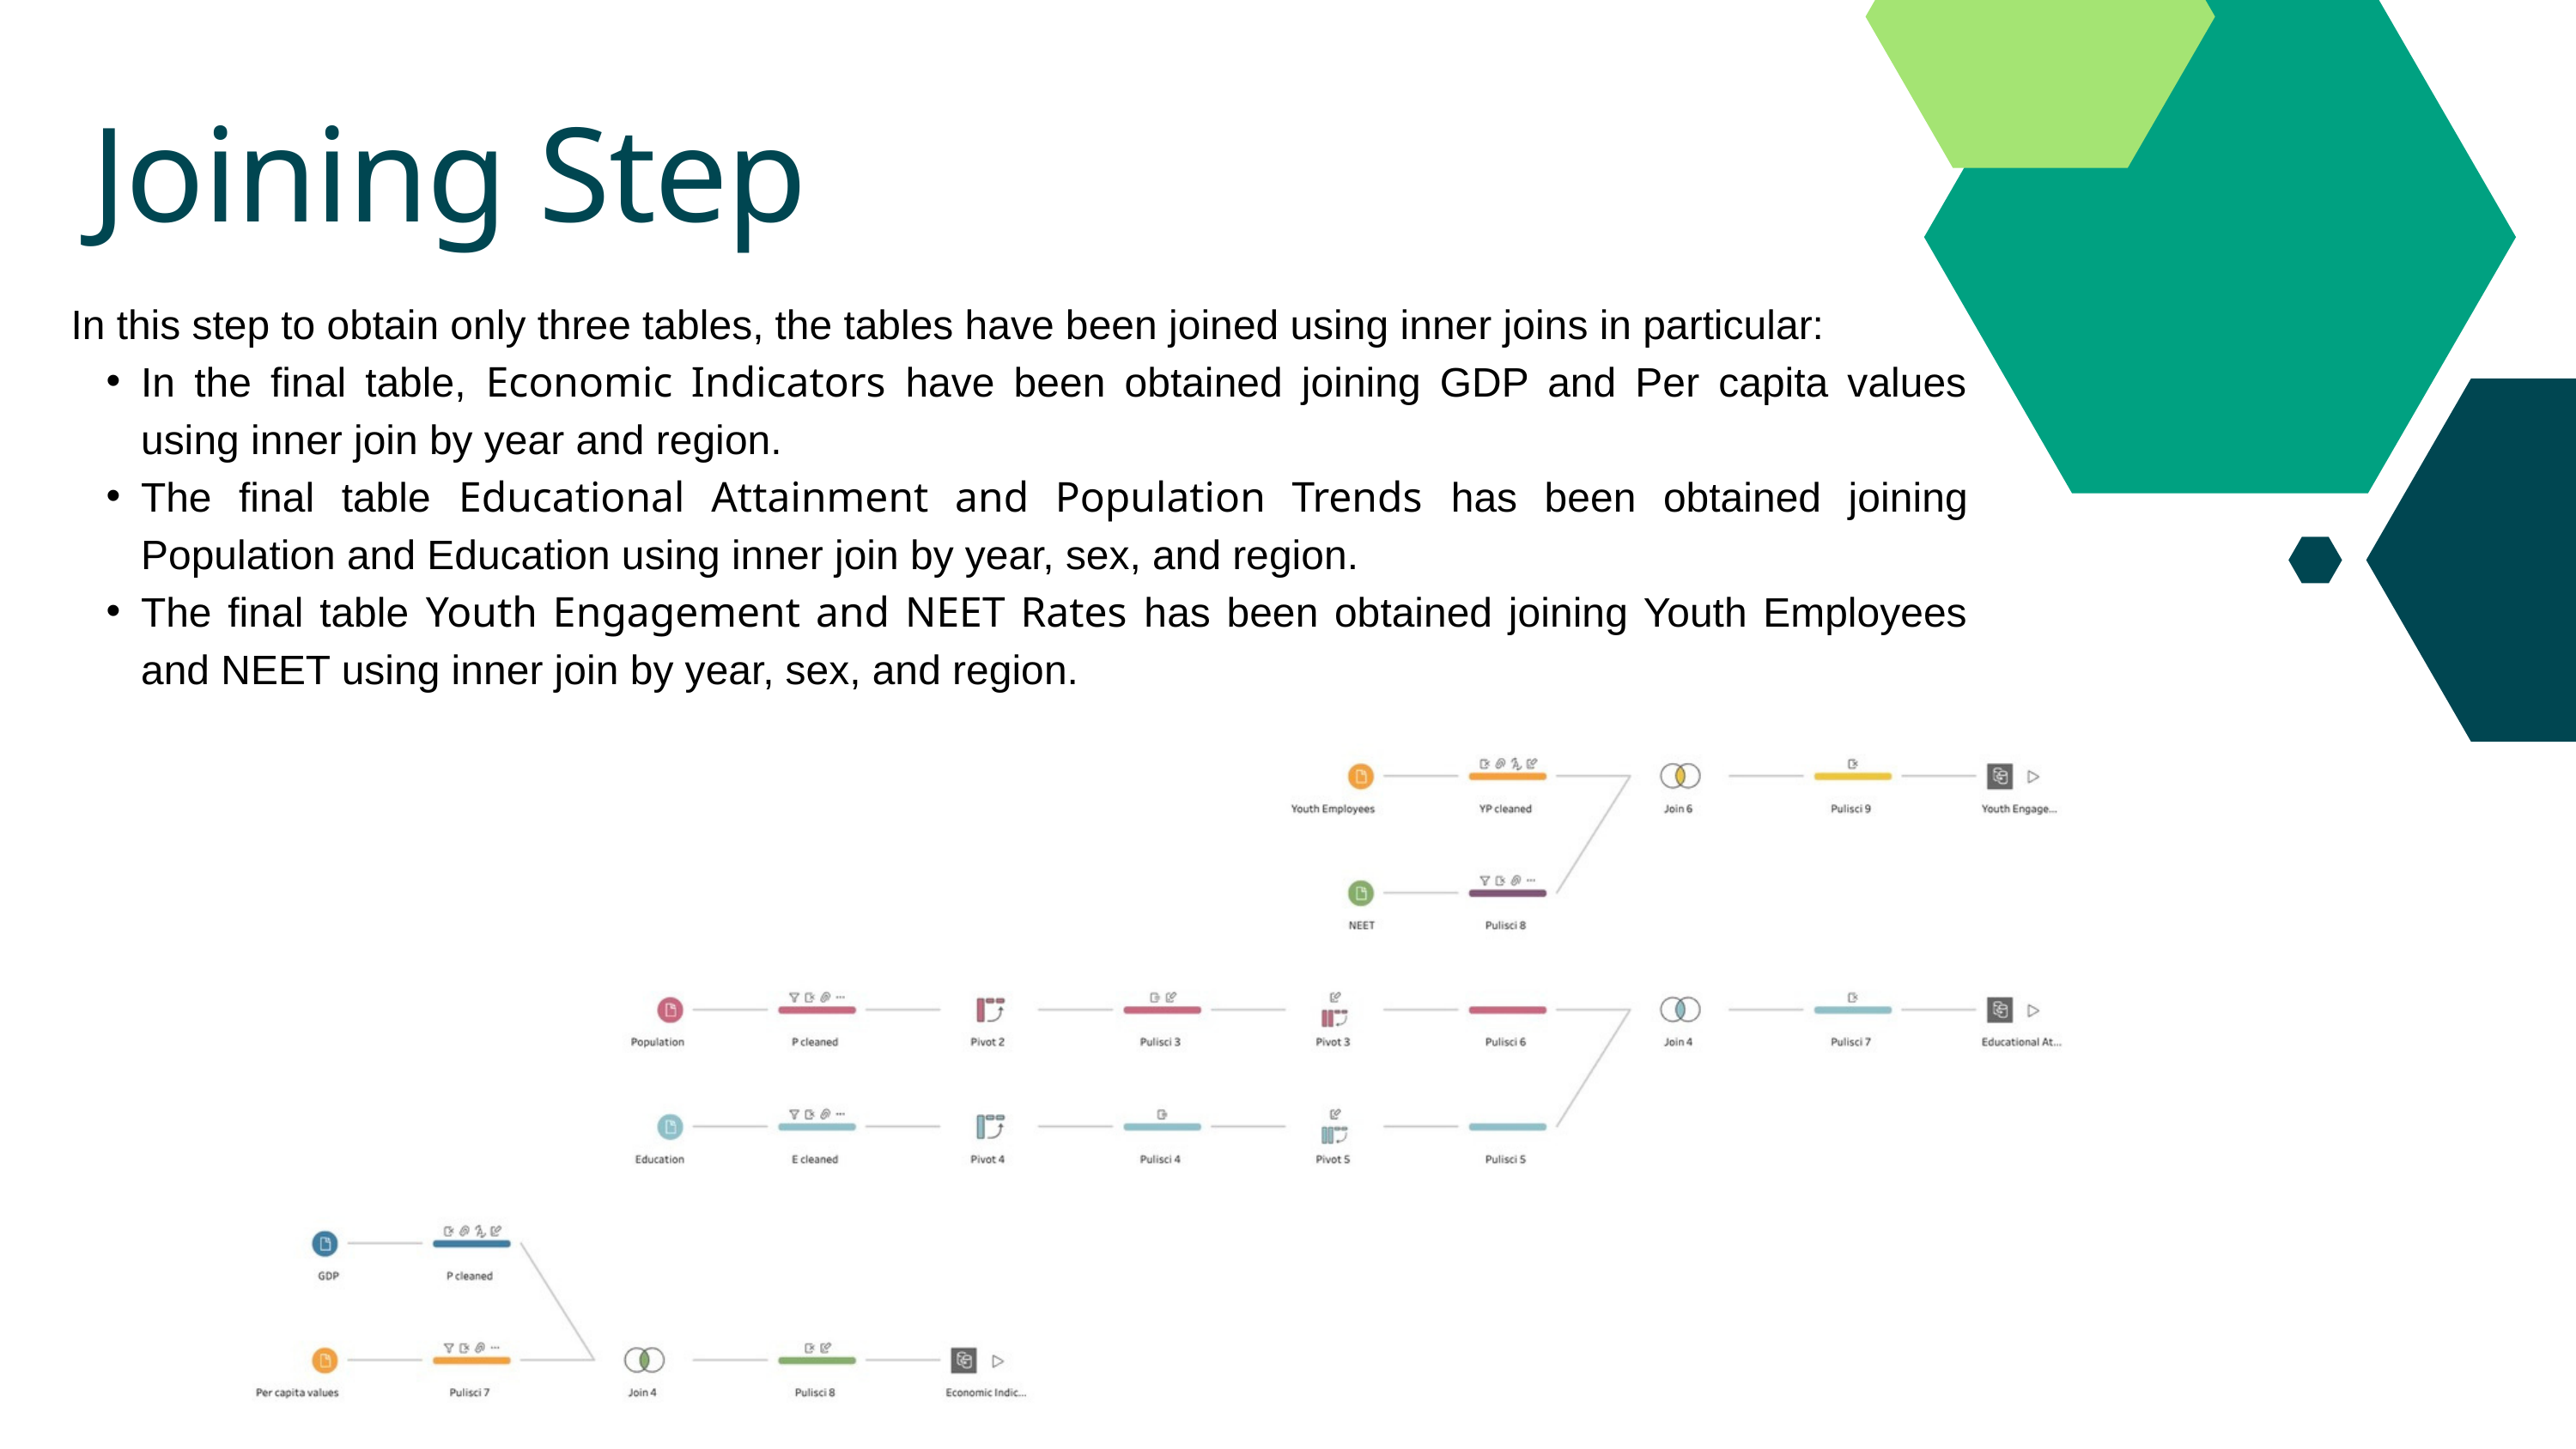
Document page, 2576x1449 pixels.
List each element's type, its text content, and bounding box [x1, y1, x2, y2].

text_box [2366, 378, 2576, 743]
text_box In this step to obtain only three tables, the tables have been joined using inner joins in particular: In the final table, Economic Indicators have been obtained joining GDP and Per capita values using inner join by year and region. The final table Educational Attainment and Population Trends has been obtained joining Population and Education using inner join by year, sex, and region. The final table Youth Engagement and NEET Rates has been obtained joining Youth Employees and NEET using inner join by year, sex, and region. [70, 289, 1969, 751]
text_box [232, 724, 2087, 1423]
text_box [1923, 0, 2517, 494]
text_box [1865, 0, 2215, 168]
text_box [2287, 537, 2342, 584]
text_box Joining Step [91, 91, 1646, 248]
